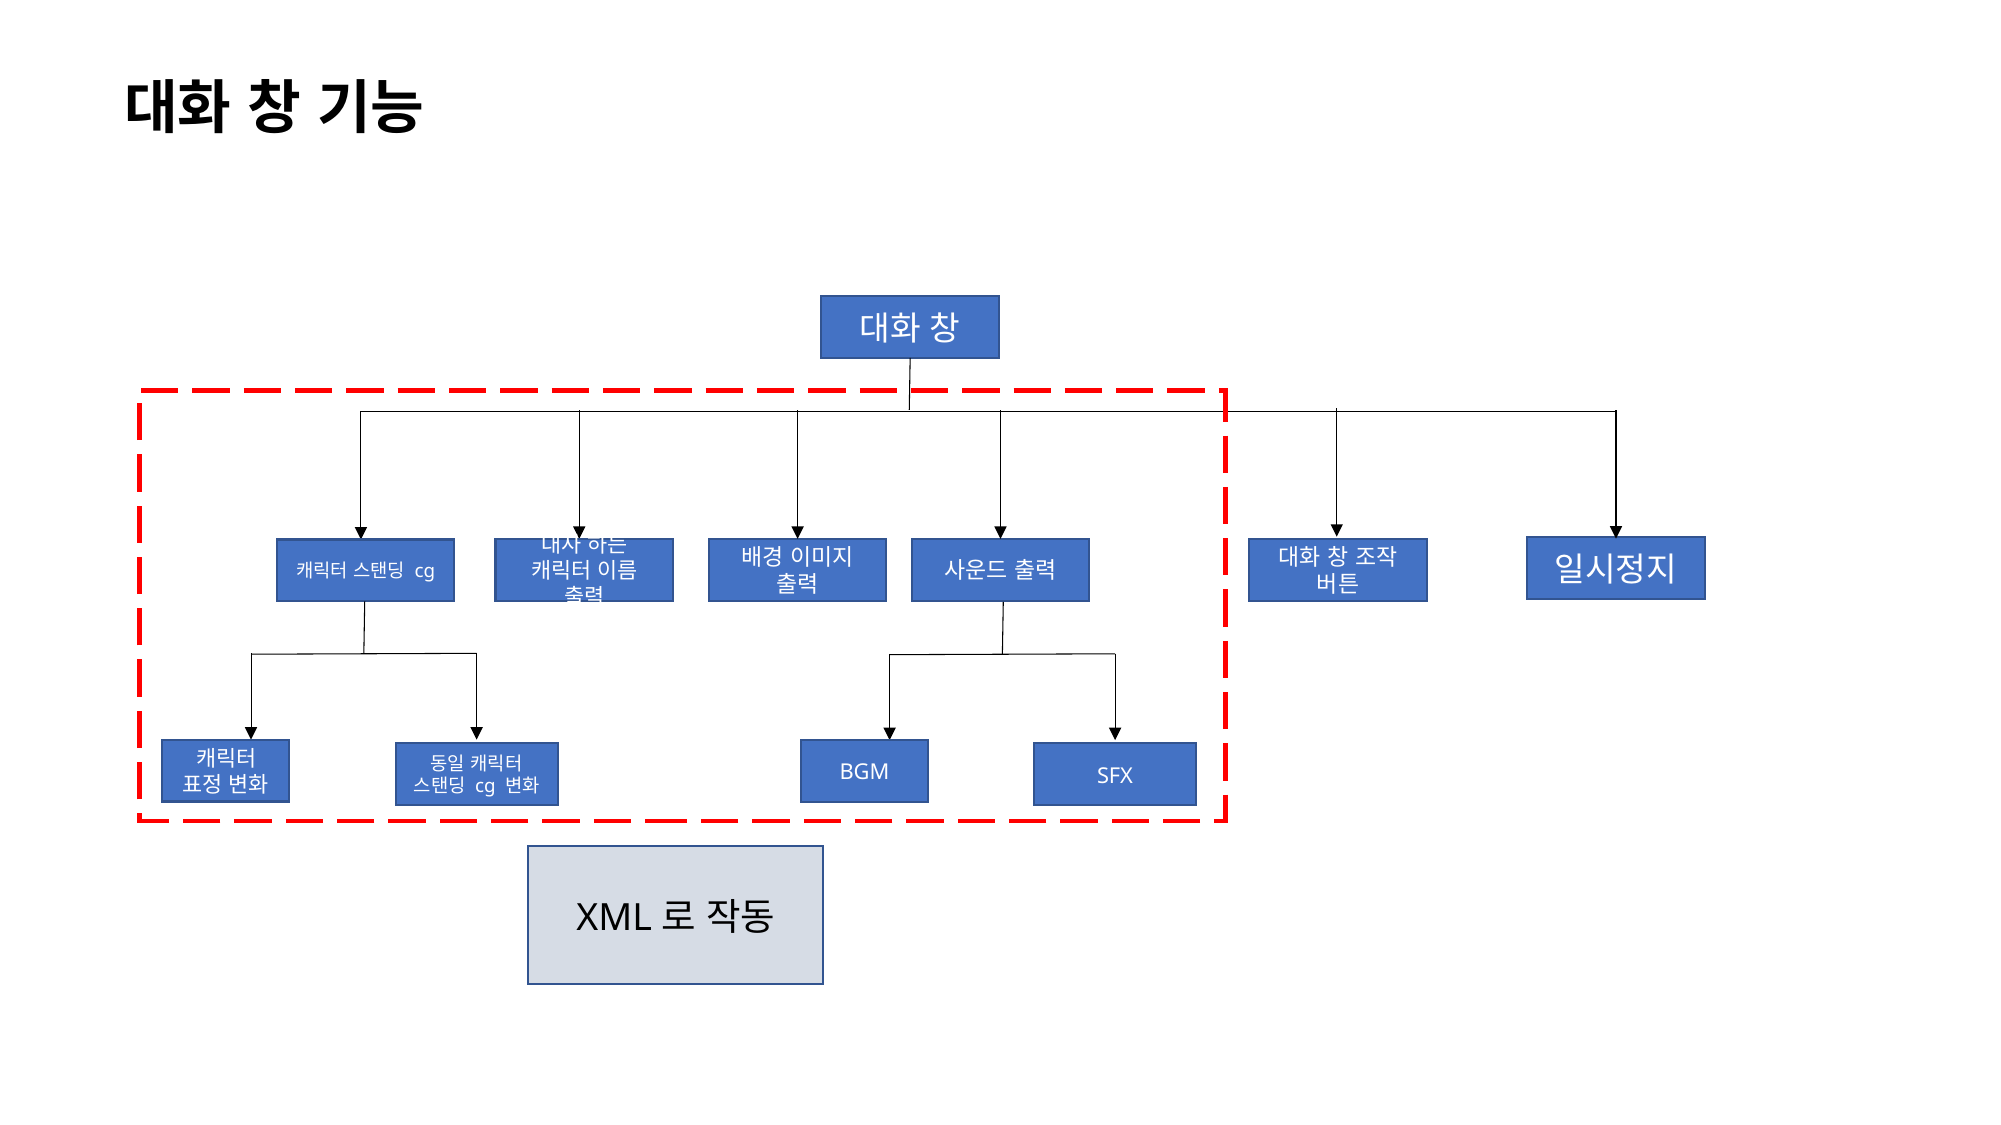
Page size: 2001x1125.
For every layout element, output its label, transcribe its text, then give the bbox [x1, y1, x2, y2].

text_box 대화 창 기능 [109, 62, 673, 148]
text_box XML로 작동 [527, 845, 824, 985]
text_box [138, 390, 1226, 822]
text_box 대화 창 조작 버튼 [1248, 538, 1428, 602]
text_box 일시정지 [1526, 536, 1706, 600]
text_box 대화 창 [820, 295, 1000, 359]
